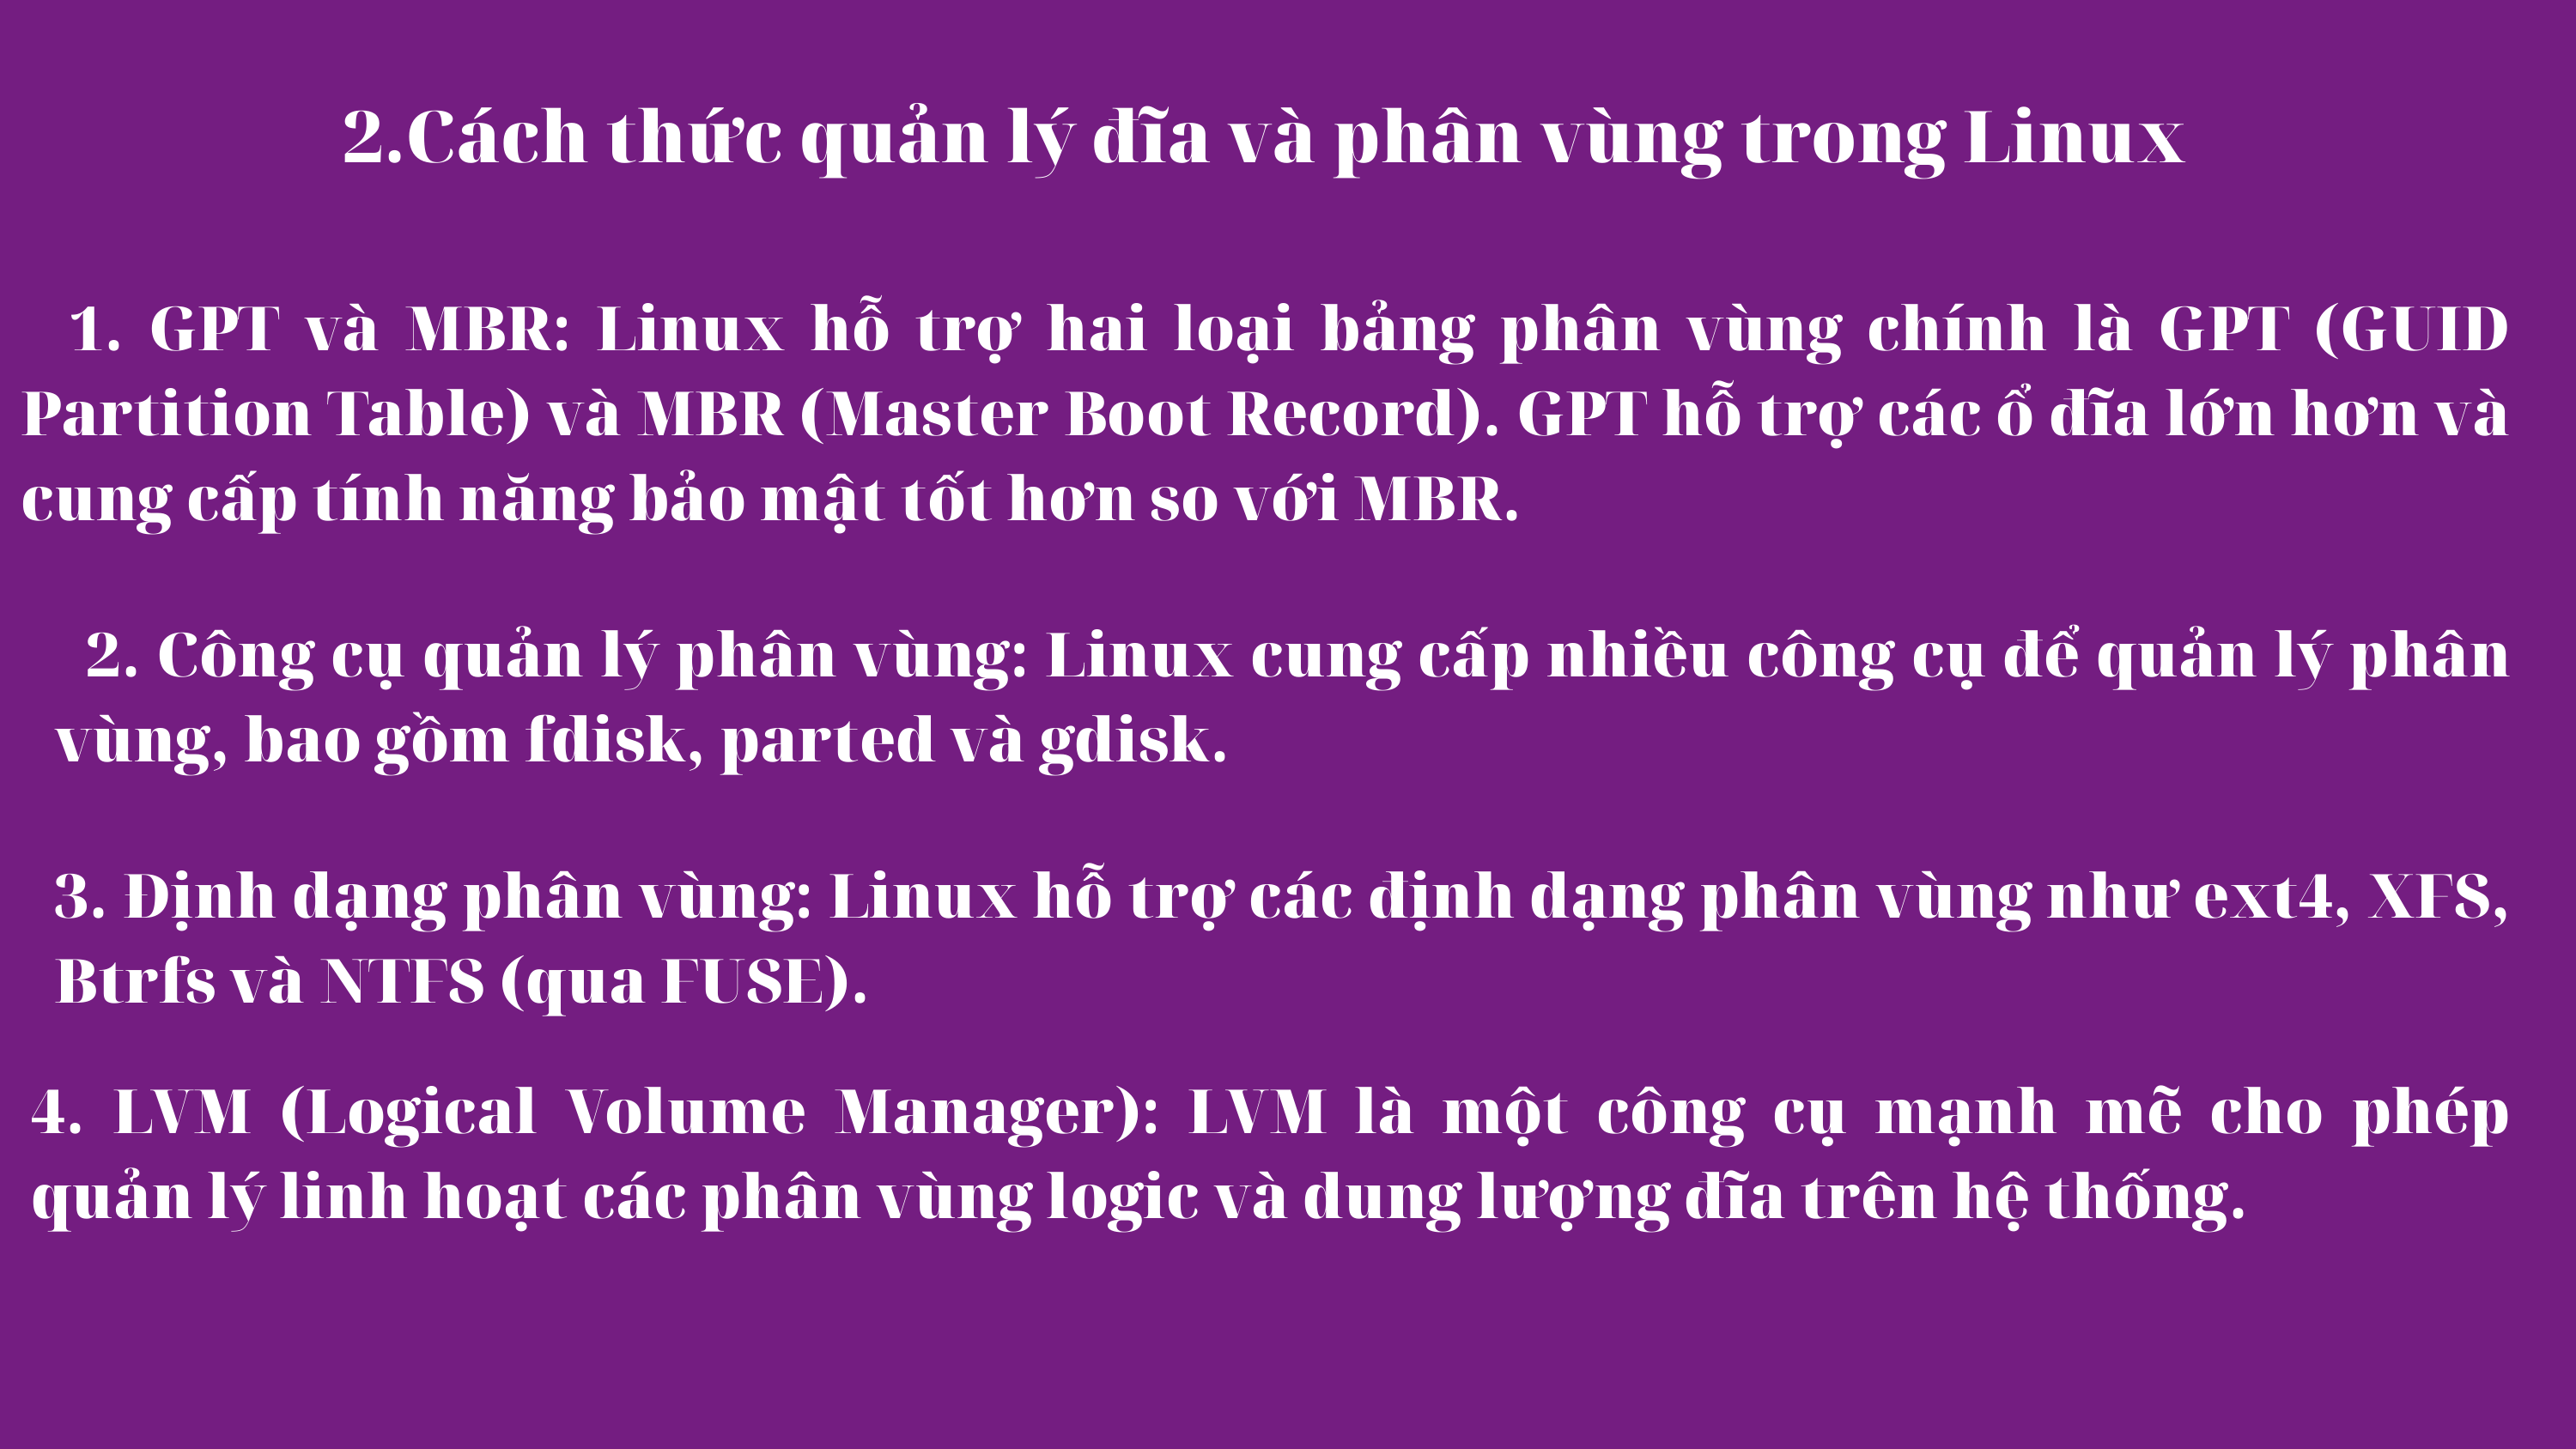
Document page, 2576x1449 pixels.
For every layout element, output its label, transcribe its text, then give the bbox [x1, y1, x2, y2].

text_box 4. LVM (Logical Volume Manager): LVM là một công cụ mạnh mẽ cho phép quản lý linh hoạt các phân vùng logic và dung lượng đĩa trên hệ thống. [31, 1060, 2513, 1231]
text_box 2.Cách thức quản lý đĩa và phân vùng trong Linux [343, 77, 2318, 178]
text_box 2. Công cụ quản lý phân vùng: Linux cung cấp nhiều công cụ để quản lý phân vùng, bao gồm fdisk, parted và gdisk. [54, 619, 2513, 859]
text_box 3. Định dạng phân vùng: Linux hỗ trợ các định dạng phân vùng như ext4, XFS, Btrfs và NTFS (qua FUSE). [54, 859, 2513, 1100]
text_box 1. GPT và MBR: Linux hỗ trợ hai loại bảng phân vùng chính là GPT (GUID Partition Table) và MBR (Master Boot Record). GPT hỗ trợ các ổ đĩa lớn hơn và cung cấp tính năng bảo mật tốt hơn so với MBR. [21, 277, 2513, 619]
